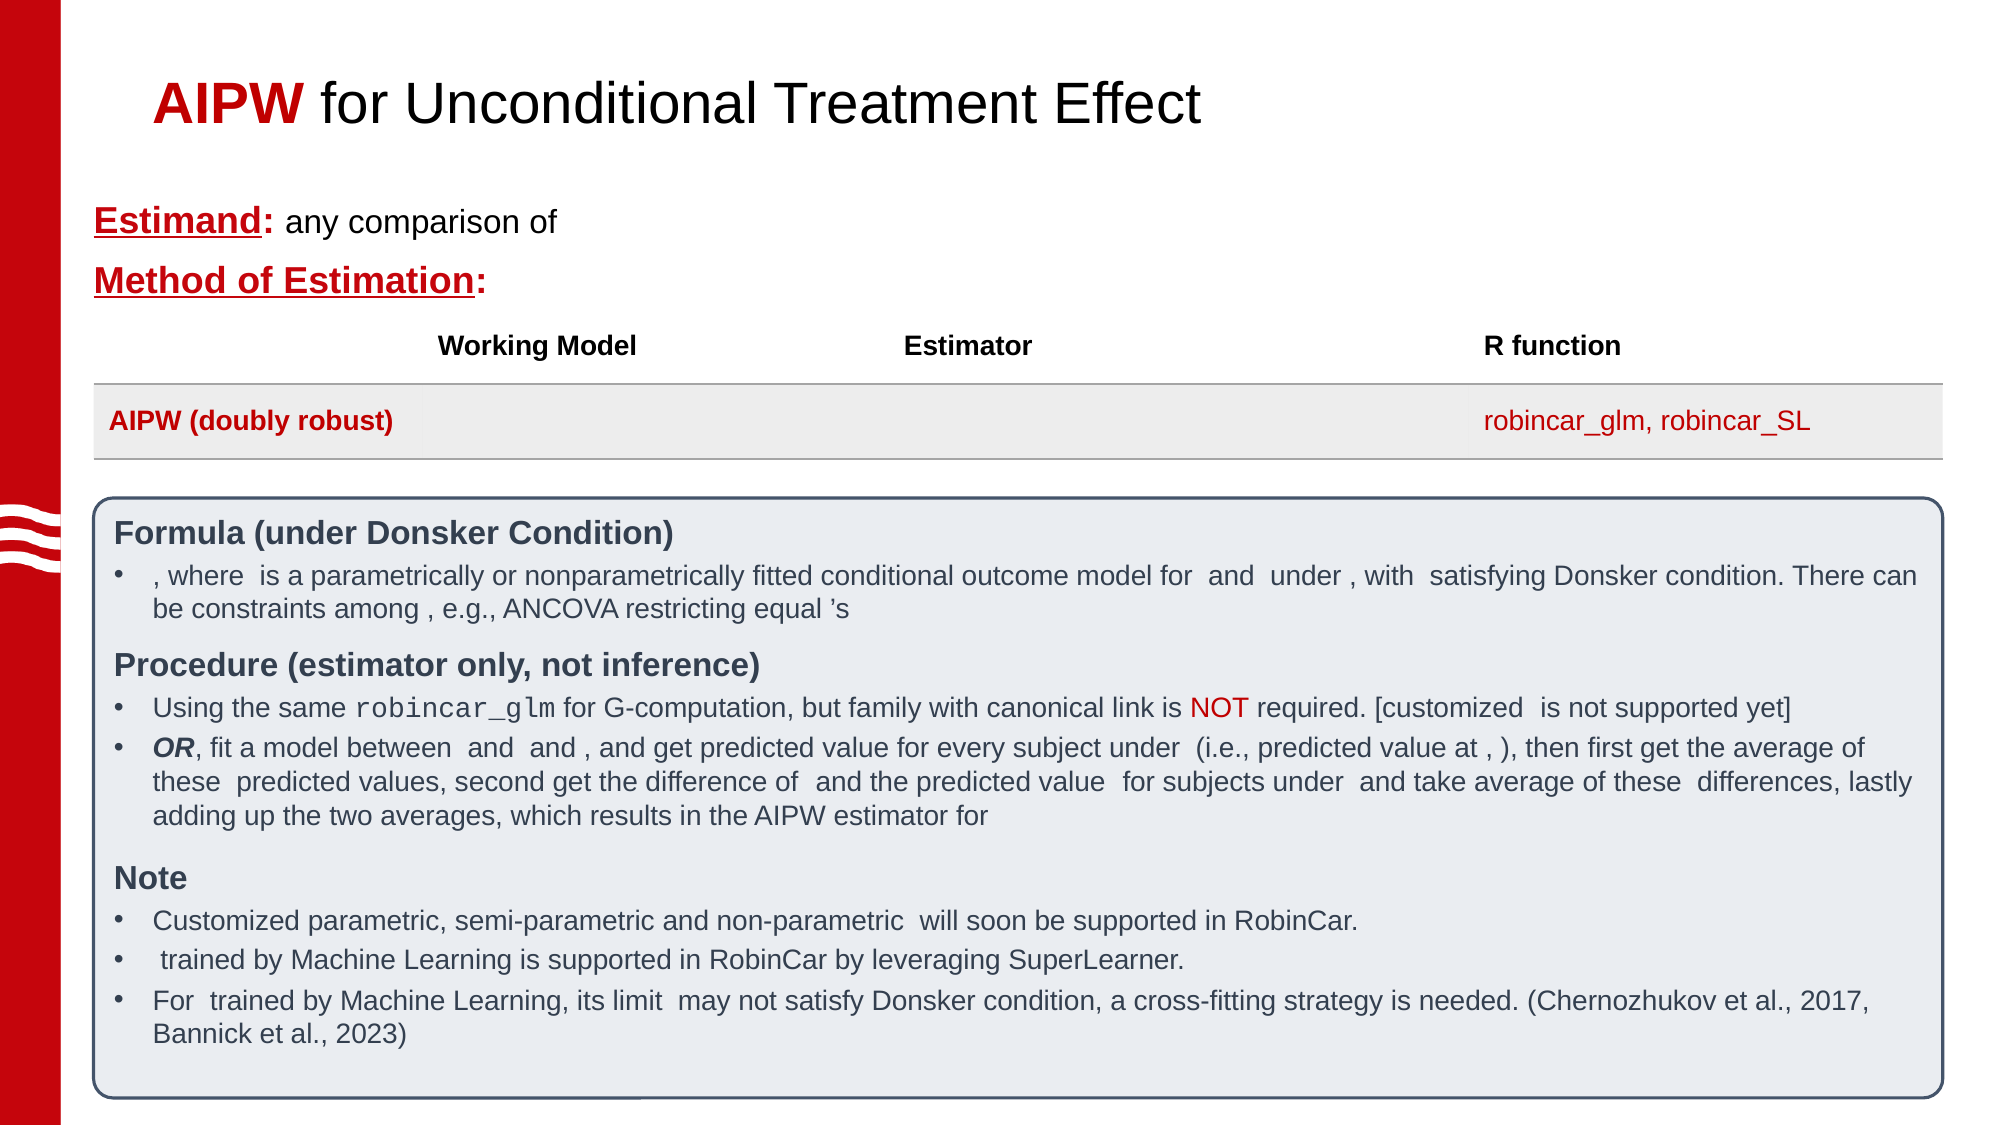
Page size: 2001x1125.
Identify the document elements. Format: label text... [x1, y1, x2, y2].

title AIPW for Unconditional Treatment Effect [137, 54, 1863, 156]
picture [0, 0, 2000, 1125]
